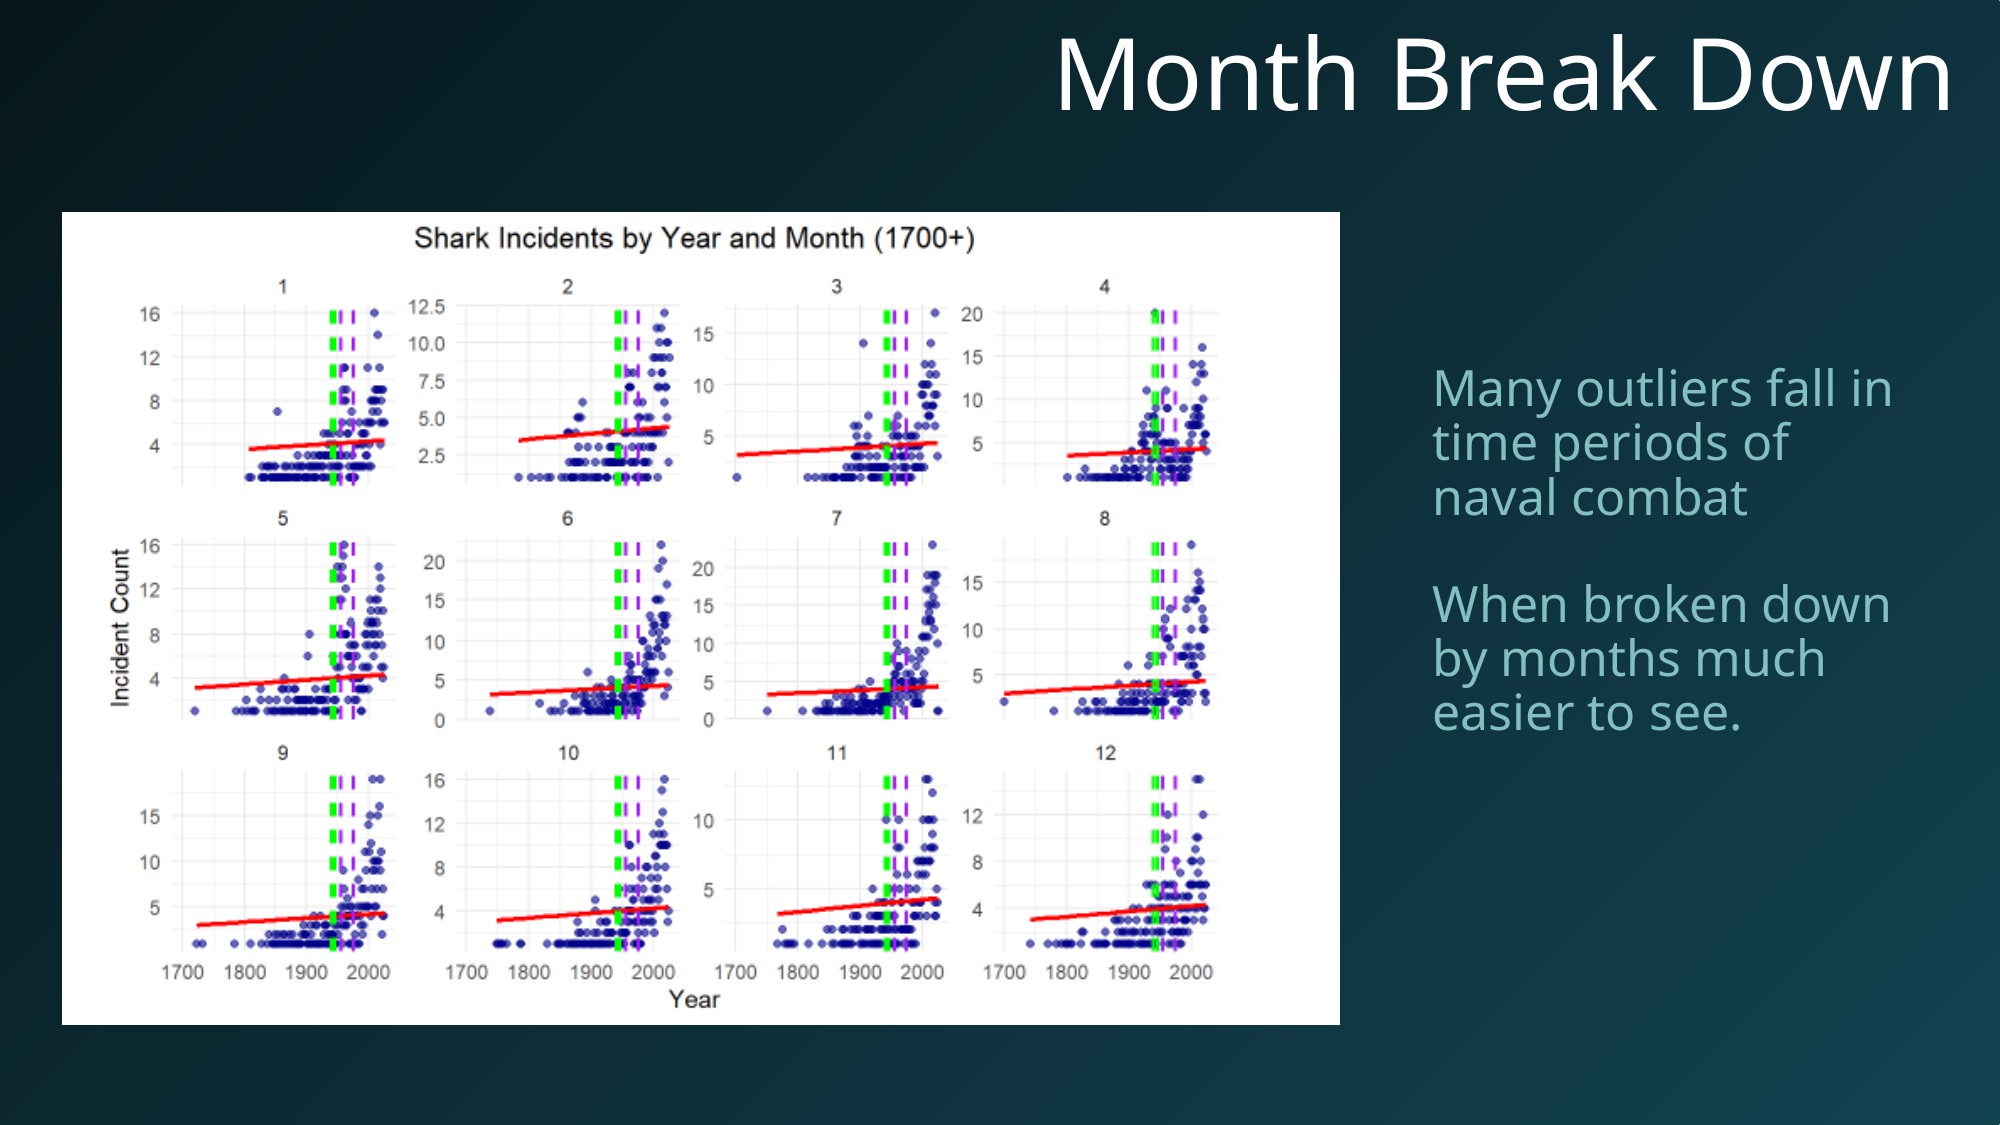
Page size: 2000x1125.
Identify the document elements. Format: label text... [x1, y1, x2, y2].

list Many outliers fall in time periods of naval combat When broken down by months much easier to see. [1417, 356, 1943, 1020]
picture [62, 212, 1340, 1025]
title Month Break Down [1037, 0, 2000, 138]
